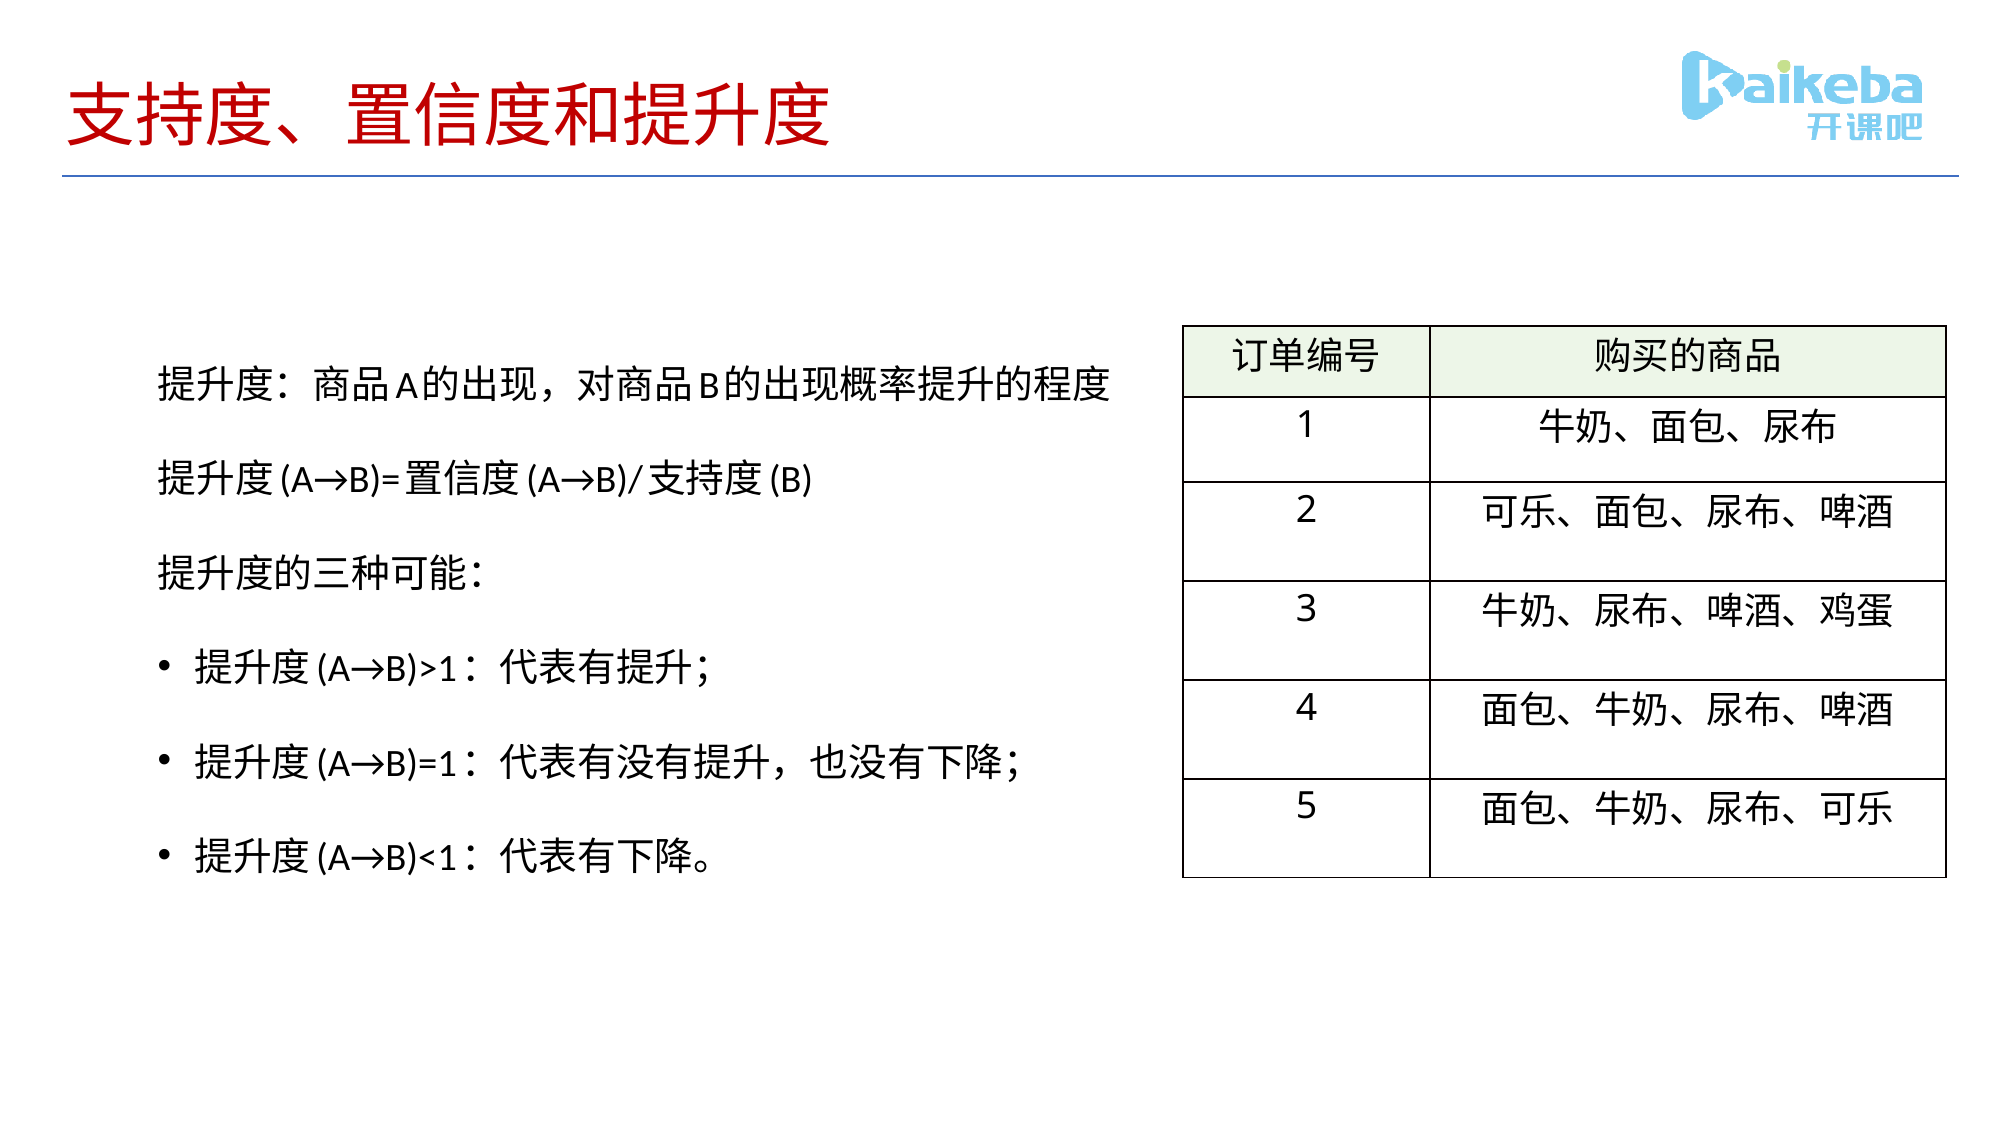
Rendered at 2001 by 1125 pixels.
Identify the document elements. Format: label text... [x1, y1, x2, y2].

table_cell 可乐、面包、尿布、啤酒 [1431, 483, 1945, 580]
table_cell 1 [1184, 398, 1429, 481]
text_box 提升度：商品A的出现，对商品B的出现概率提升的程度 提升度(A→B)=置信度(A→B)/支持度(B) 提升度的三种可能： 提升度(A→B)>1：代表有提升； 提升度(A→B)=1：代表有没有提升，也没有下降； 提升度(A→B)<1：代表有下降。 [150, 317, 1145, 895]
table_cell 5 [1184, 780, 1429, 877]
title 关联规则算法 [1653, 21, 1950, 167]
table_header 订单编号 [1184, 327, 1429, 396]
table_cell 牛奶、面包、尿布 [1431, 398, 1945, 481]
title 支持度、置信度和提升度 [57, 59, 1728, 167]
table_cell 牛奶、尿布、啤酒、鸡蛋 [1431, 582, 1945, 679]
table_cell 面包、牛奶、尿布、啤酒 [1431, 681, 1945, 778]
table_cell 面包、牛奶、尿布、可乐 [1431, 780, 1945, 877]
table_cell 3 [1184, 582, 1429, 679]
table_cell 2 [1184, 483, 1429, 580]
table_header 购买的商品 [1431, 327, 1945, 396]
table_cell 4 [1184, 681, 1429, 778]
